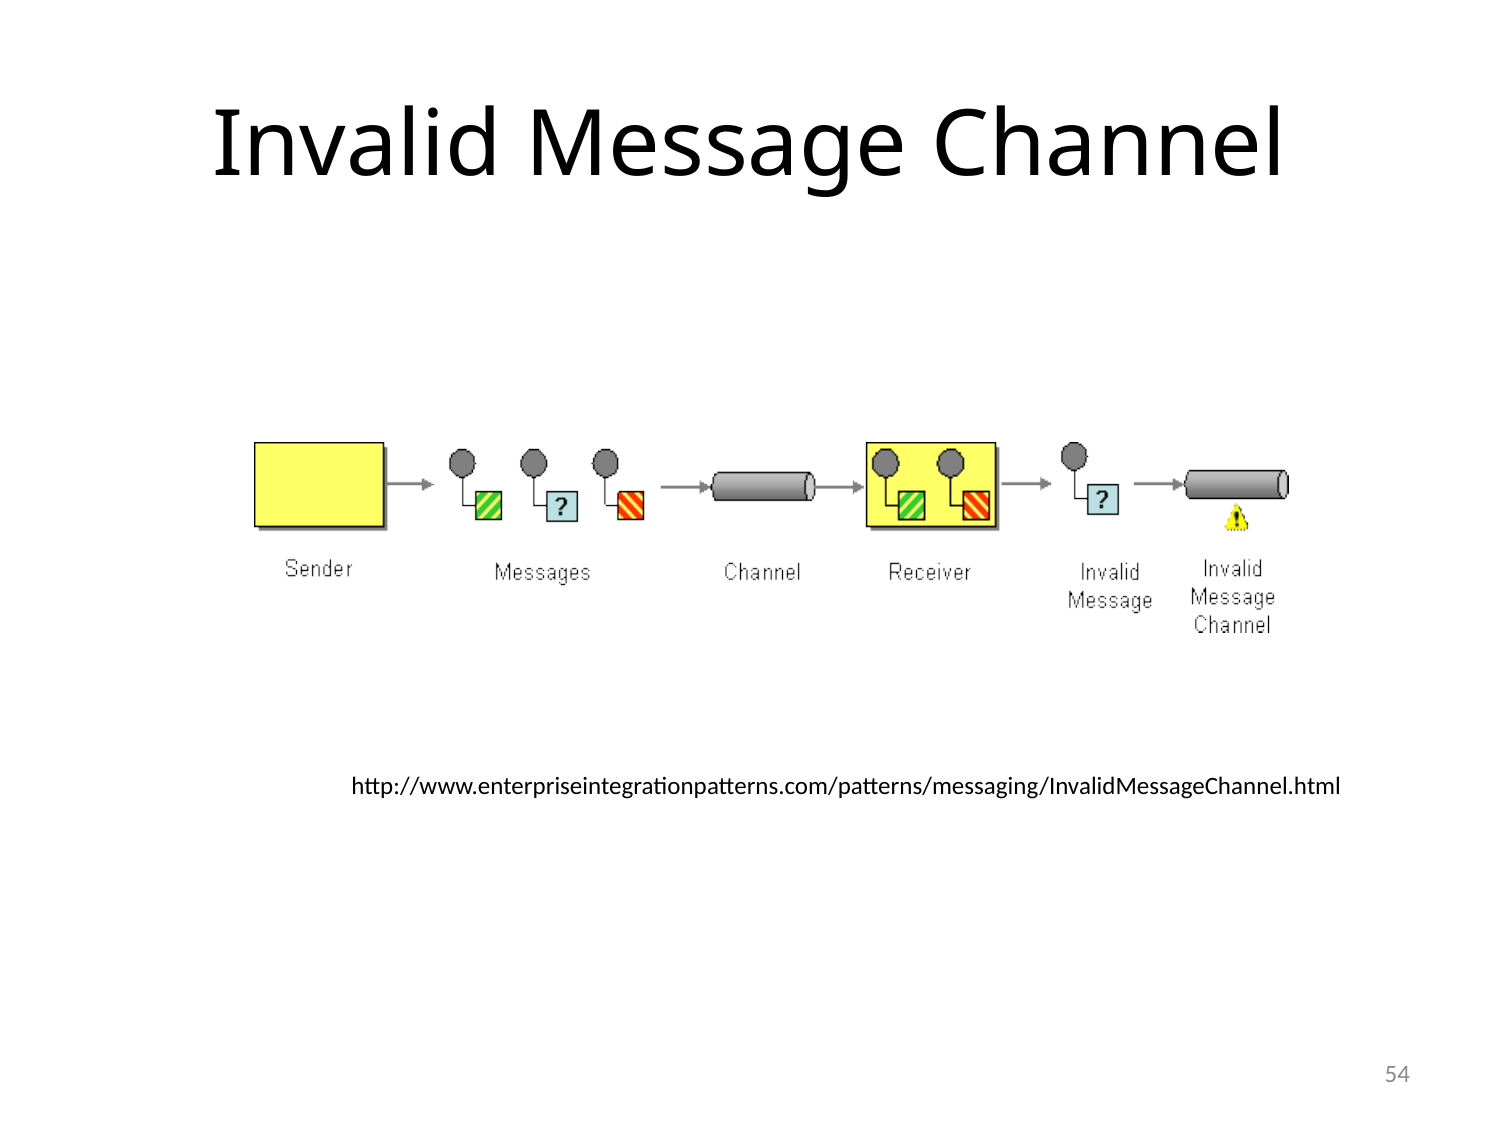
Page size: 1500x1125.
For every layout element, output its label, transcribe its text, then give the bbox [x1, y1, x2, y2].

slide_number 54 [1074, 1042, 1425, 1103]
text_box http://www.enterpriseintegrationpatterns.com/patterns/messaging/InvalidMessageChannel.html [193, 761, 1358, 807]
title Invalid Message Channel [75, 45, 1425, 233]
picture [254, 441, 1289, 633]
